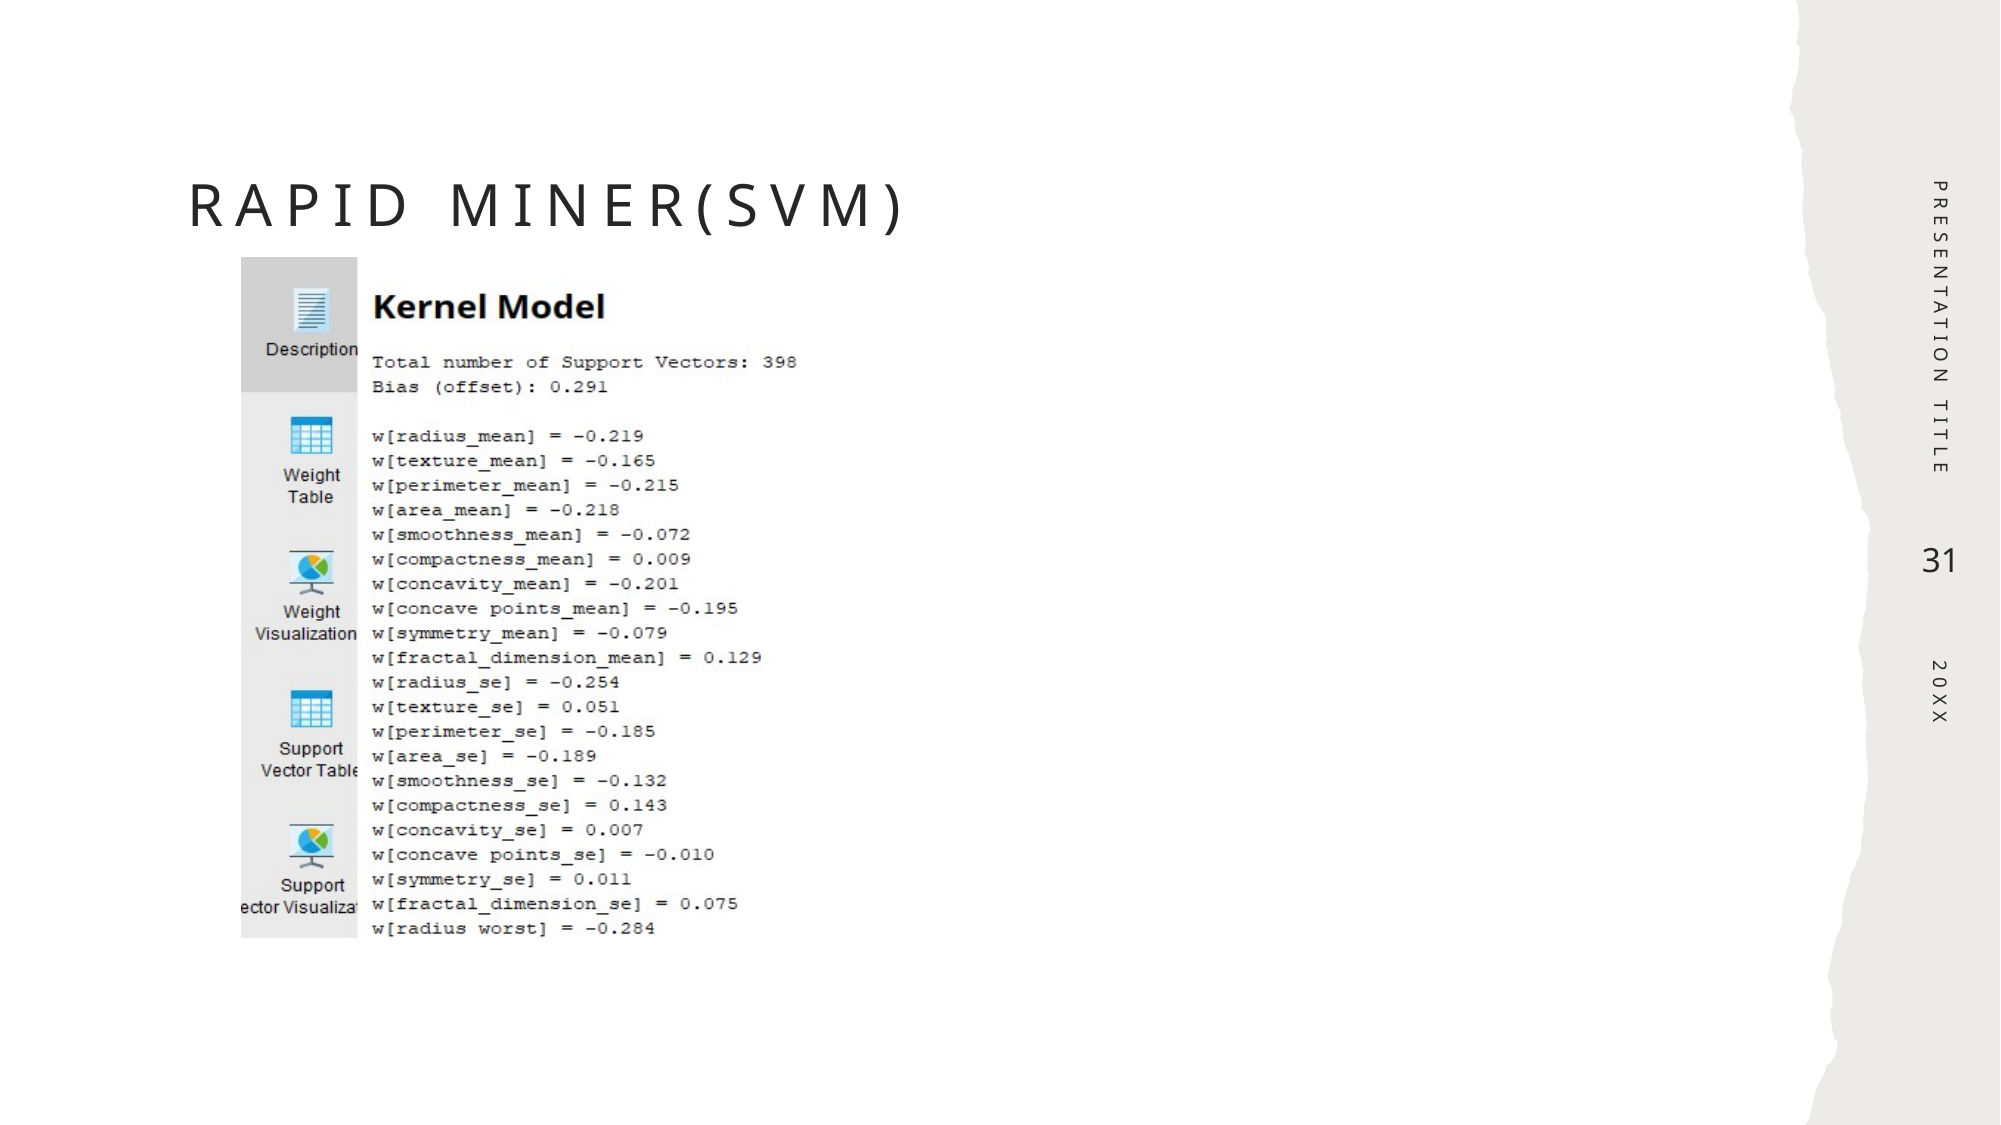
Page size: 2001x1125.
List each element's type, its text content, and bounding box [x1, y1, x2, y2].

picture [1789, 0, 2000, 1125]
footer PRESENTATION TITLE [1911, 33, 1972, 489]
slide_number 20XX [1910, 645, 1971, 1080]
title Rapid miner(SVM) [172, 99, 1732, 300]
slide_number 31 [1896, 514, 1986, 610]
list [241, 257, 1641, 938]
